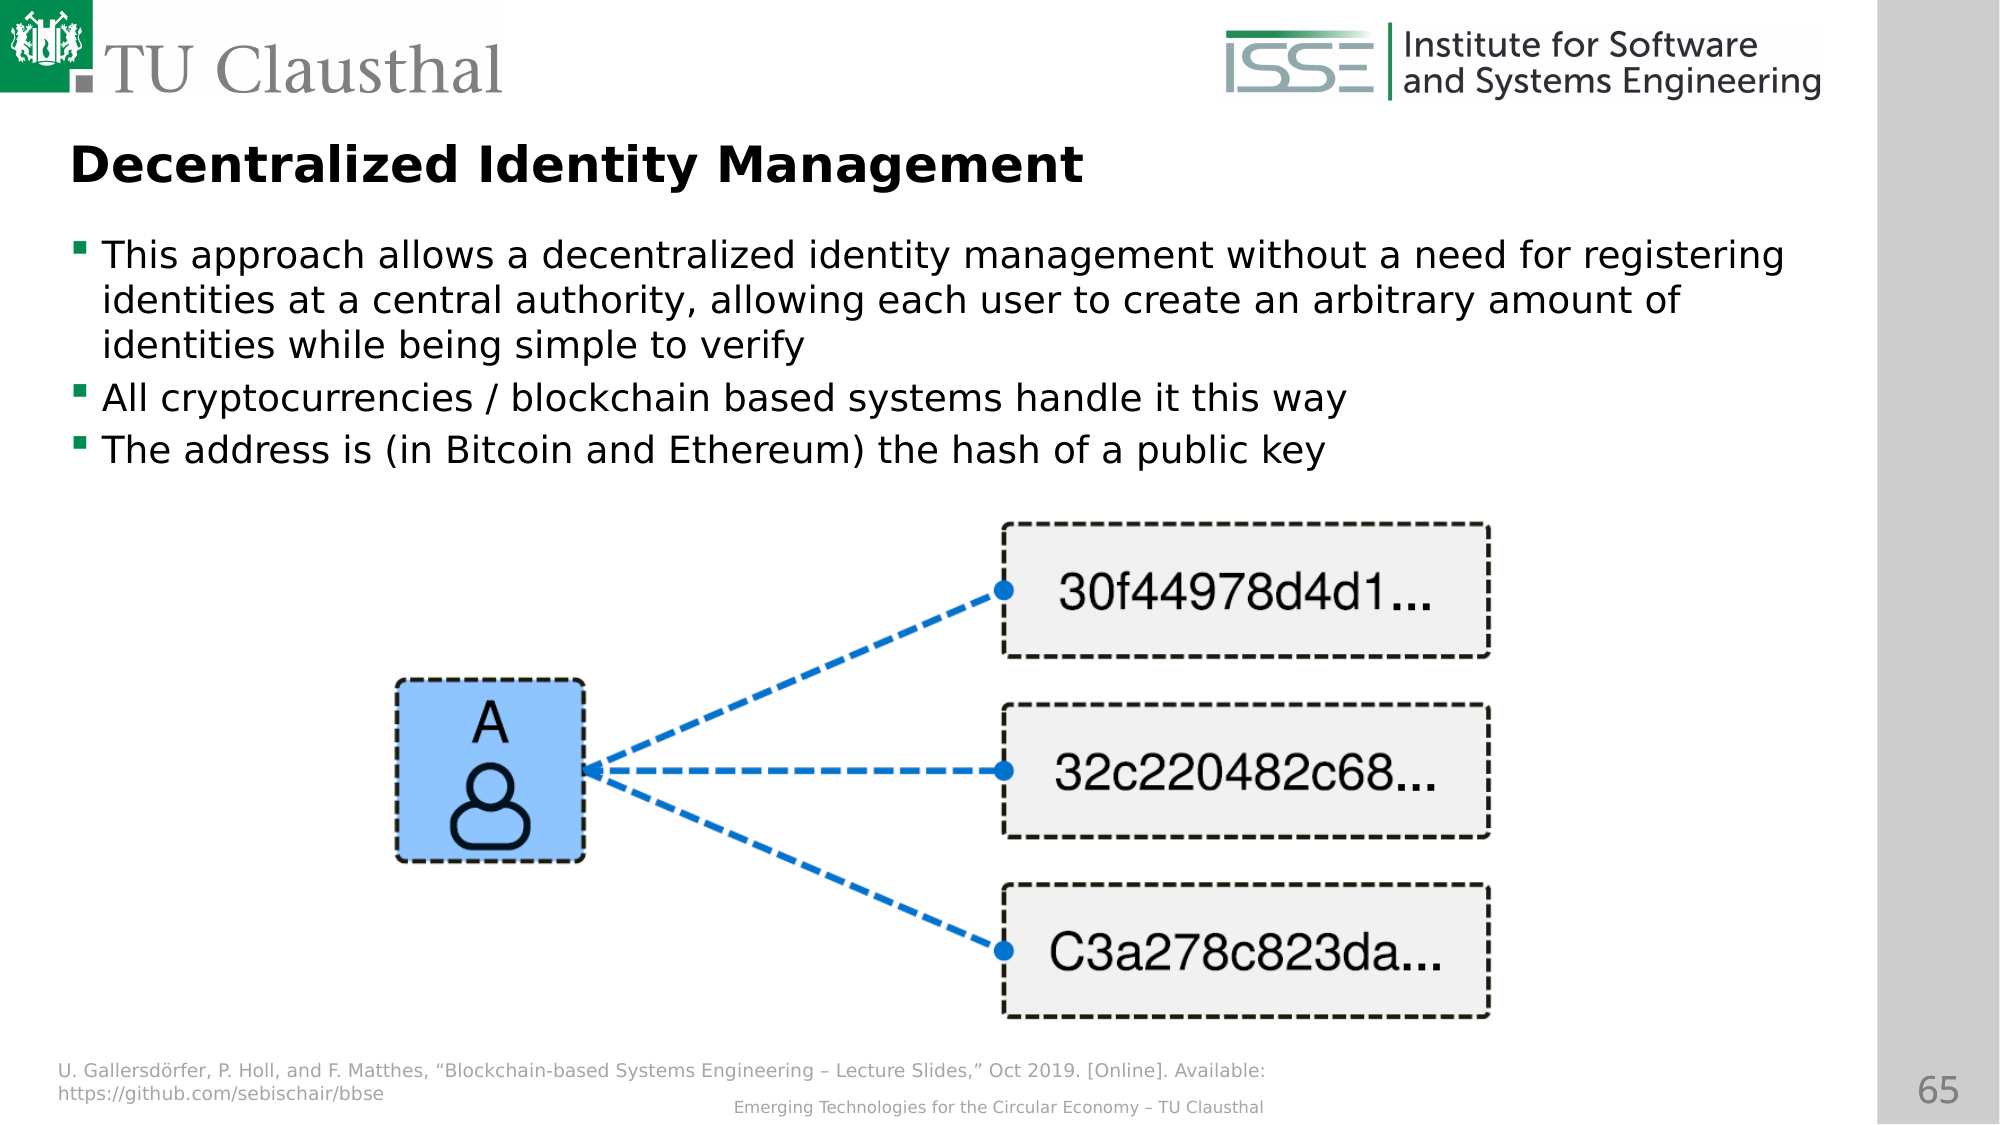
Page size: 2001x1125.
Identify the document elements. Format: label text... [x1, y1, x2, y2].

text_box U. Gallersdörfer, P. Holl, and F. Matthes, “Blockchain-based Systems Engineering – Lecture Slides,” Oct 2019. [Online]. Available: https://github.com/sebischair/bbse [43, 1051, 1521, 1112]
text_box This approach allows a decentralized identity management without a need for registering identities at a central authority, allowing each user to create an arbitrary amount of identities while being simple to verify All cryptocurrencies / blockchain based systems handle it this way The address is (in Bitcoin and Ethereum) the hash of a public key [55, 208, 1819, 1035]
picture [347, 477, 1528, 1063]
picture [1218, 22, 1826, 107]
picture [0, 0, 502, 93]
text_box Decentralized Identity Management [55, 125, 1819, 208]
